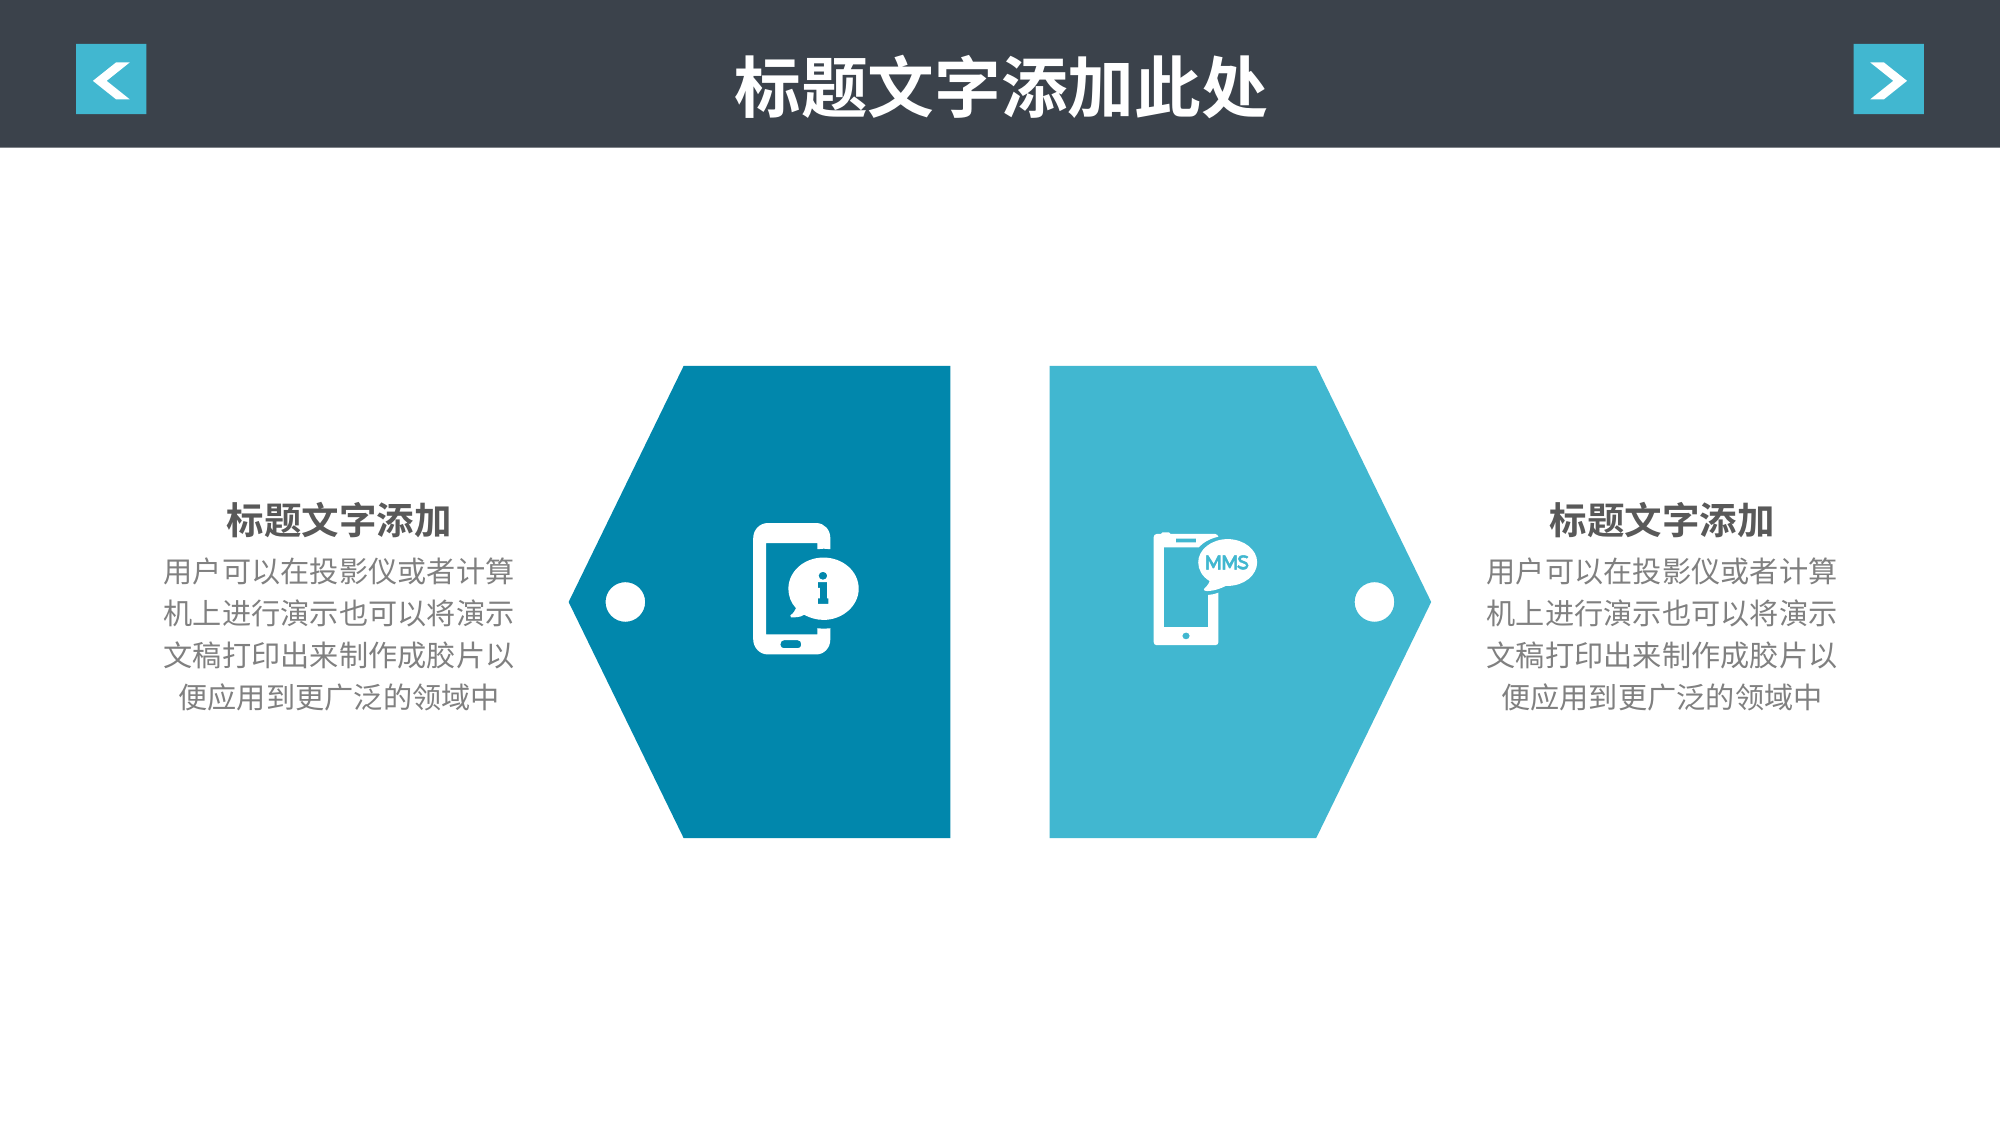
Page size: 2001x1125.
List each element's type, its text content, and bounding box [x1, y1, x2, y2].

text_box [1853, 43, 1924, 115]
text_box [1459, 481, 1866, 724]
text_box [76, 43, 147, 115]
text_box [0, 0, 2000, 149]
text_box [568, 365, 1432, 839]
text_box 标题文字添加此处 [606, 22, 1396, 134]
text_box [136, 481, 543, 724]
